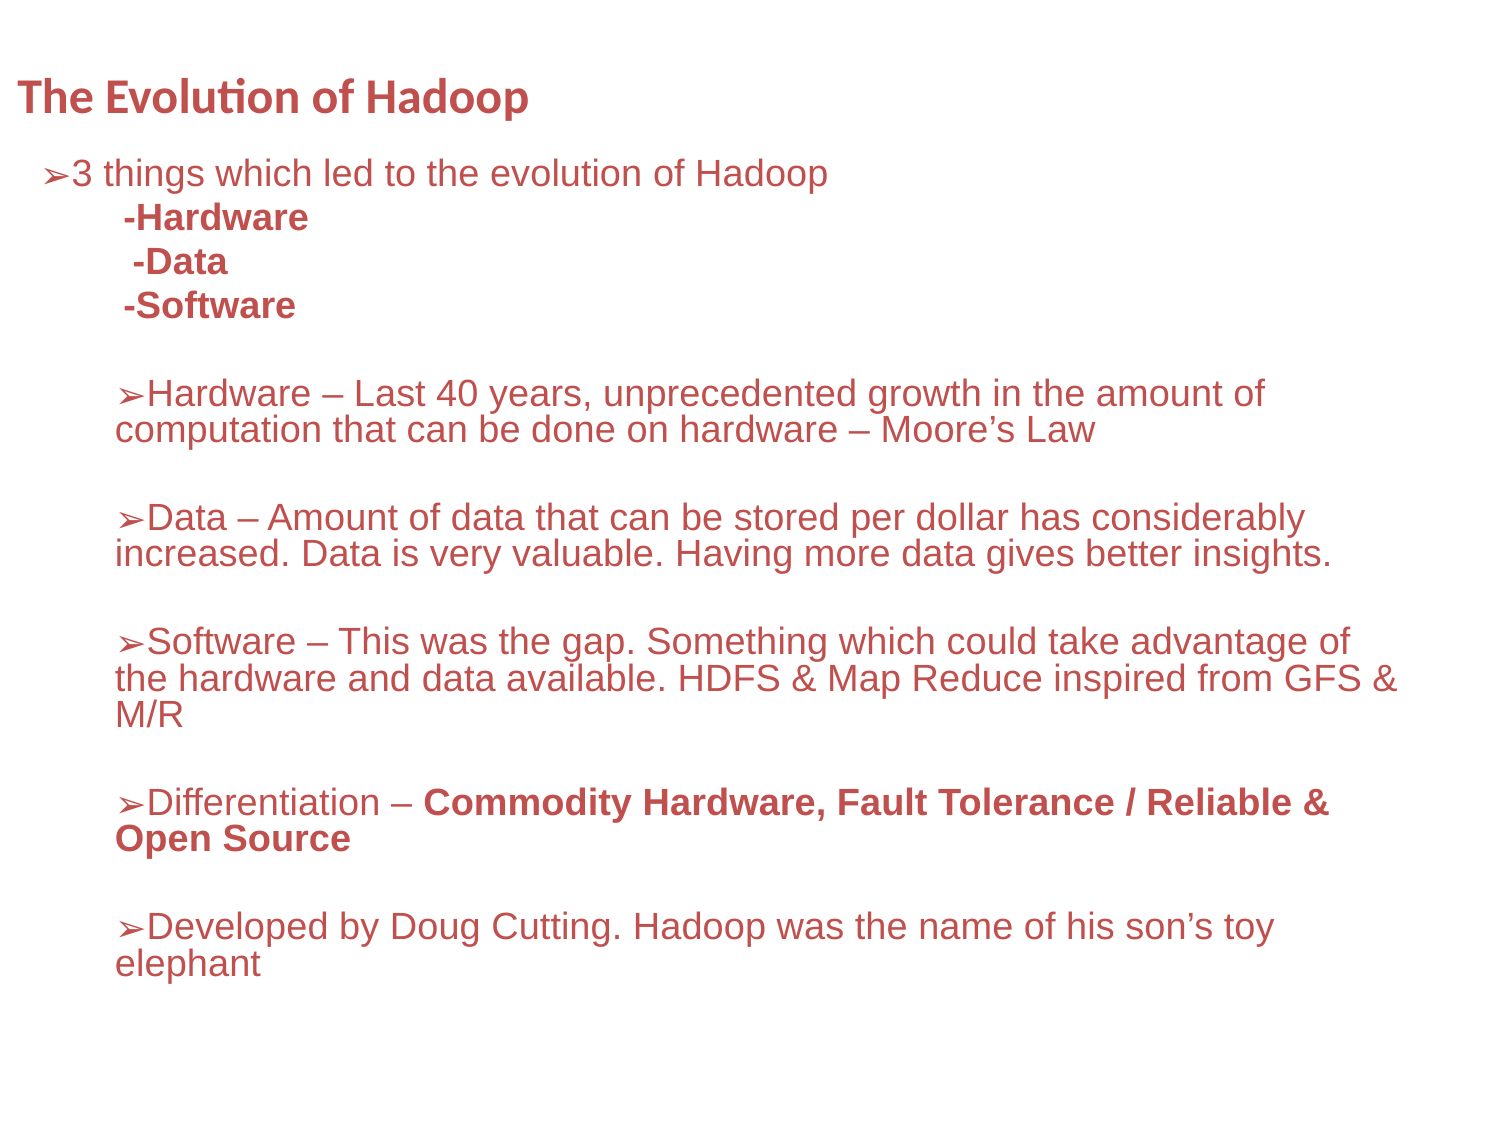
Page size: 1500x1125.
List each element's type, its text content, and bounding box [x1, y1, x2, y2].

title The Evolution of Hadoop [2, 37, 1425, 150]
subtitle 3 things which led to the evolution of Hadoop -Hardware -Data -Software Hardware – Last 40 years, unprecedented growth in the amount of computation that can be done on hardware – Moore’s Law Data – Amount of data that can be stored per dollar has considerably increased. Data is very valuable. Having more data gives better insights. Software – This was the gap. Something which could take advantage of the hardware and data available. HDFS & Map Reduce inspired from GFS & M/R Differentiation – Commodity Hardware, Fault Tolerance / Reliable & Open Source Developed by Doug Cutting. Hadoop was the name of his son’s toy elephant [24, 149, 1425, 1013]
